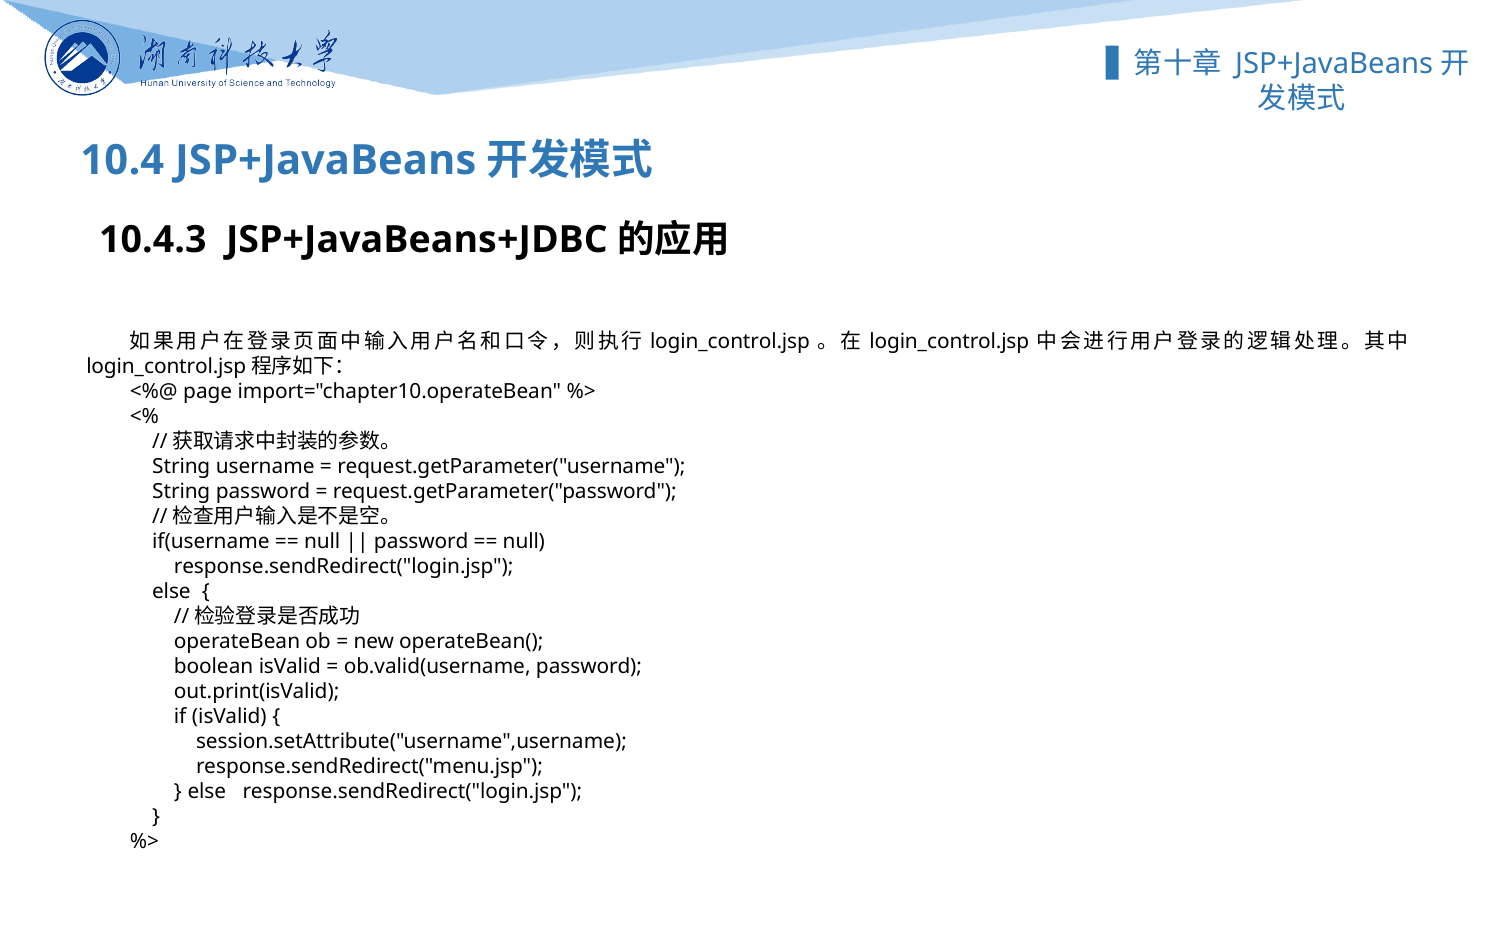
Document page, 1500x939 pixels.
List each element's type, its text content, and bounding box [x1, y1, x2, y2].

text_box 10.4 JSP+JavaBeans开发模式 [65, 125, 711, 191]
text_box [1105, 37, 1486, 124]
text_box 10.4.3 JSP+JavaBeans+JDBC的应用 [84, 207, 771, 268]
picture [0, 0, 1330, 99]
text_box 如果用户在登录页面中输入用户名和口令，则执行login_control.jsp。在login_control.jsp中会进行用户登录的逻辑处理。其中login_control.jsp程序如下： <%@ page import="chapter10.operateBean" %> <% //获取请求中封装的参数。 String username = request.getParameter("username"); String password = request.getParameter("password"); //检查用户输入是不是空。 if(username == null || password == null) response.sendRedirect("login.jsp"); else { //检验登录是否成功 operateBean ob = new operateBean(); boolean isValid = ob.valid(username, password); out.print(isValid); if (isValid) { session.setAttribute("username",username); response.sendRedirect("menu.jsp"); } else response.sendRedirect("login.jsp"); } %> [71, 320, 1429, 860]
